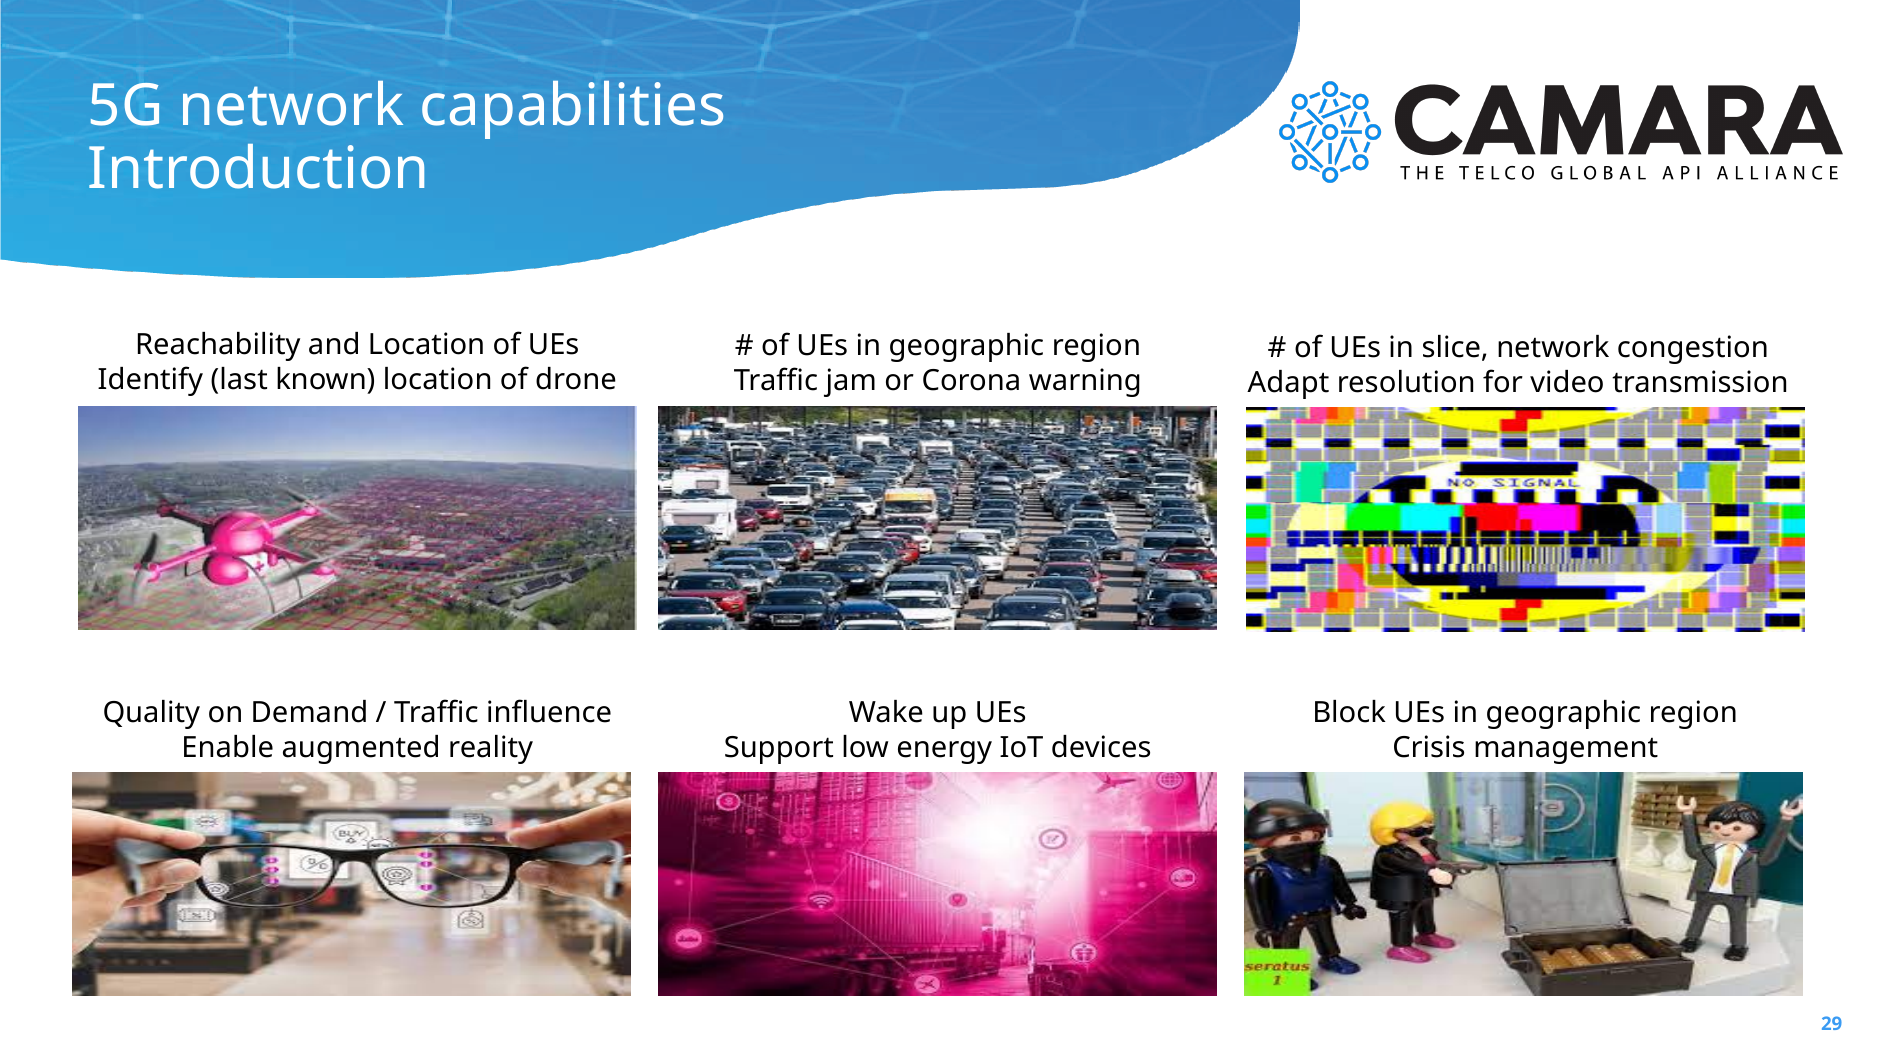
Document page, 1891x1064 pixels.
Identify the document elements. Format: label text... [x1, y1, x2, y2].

picture [0, 0, 1300, 278]
text_box Quality on Demand / Traffic influence Enable augmented reality [102, 693, 613, 763]
text_box Reachability and Location of UEs Identify (last known) location of drone [97, 325, 618, 396]
text_box # of UEs in geographic region Traffic jam or Corona warning [733, 326, 1143, 397]
text_box Wake up UEs Support low energy IoT devices [723, 693, 1153, 763]
picture [658, 406, 1218, 630]
picture [1244, 772, 1804, 997]
text_box Block UEs in geographic region Crisis management [1312, 693, 1739, 763]
title 5G network capabilities Introduction [72, 67, 1869, 197]
picture [658, 772, 1218, 997]
text_box # of UEs in slice, network congestion Adapt resolution for video transmission [1247, 328, 1790, 399]
picture [1246, 407, 1805, 632]
picture [72, 772, 632, 997]
picture [78, 406, 637, 630]
